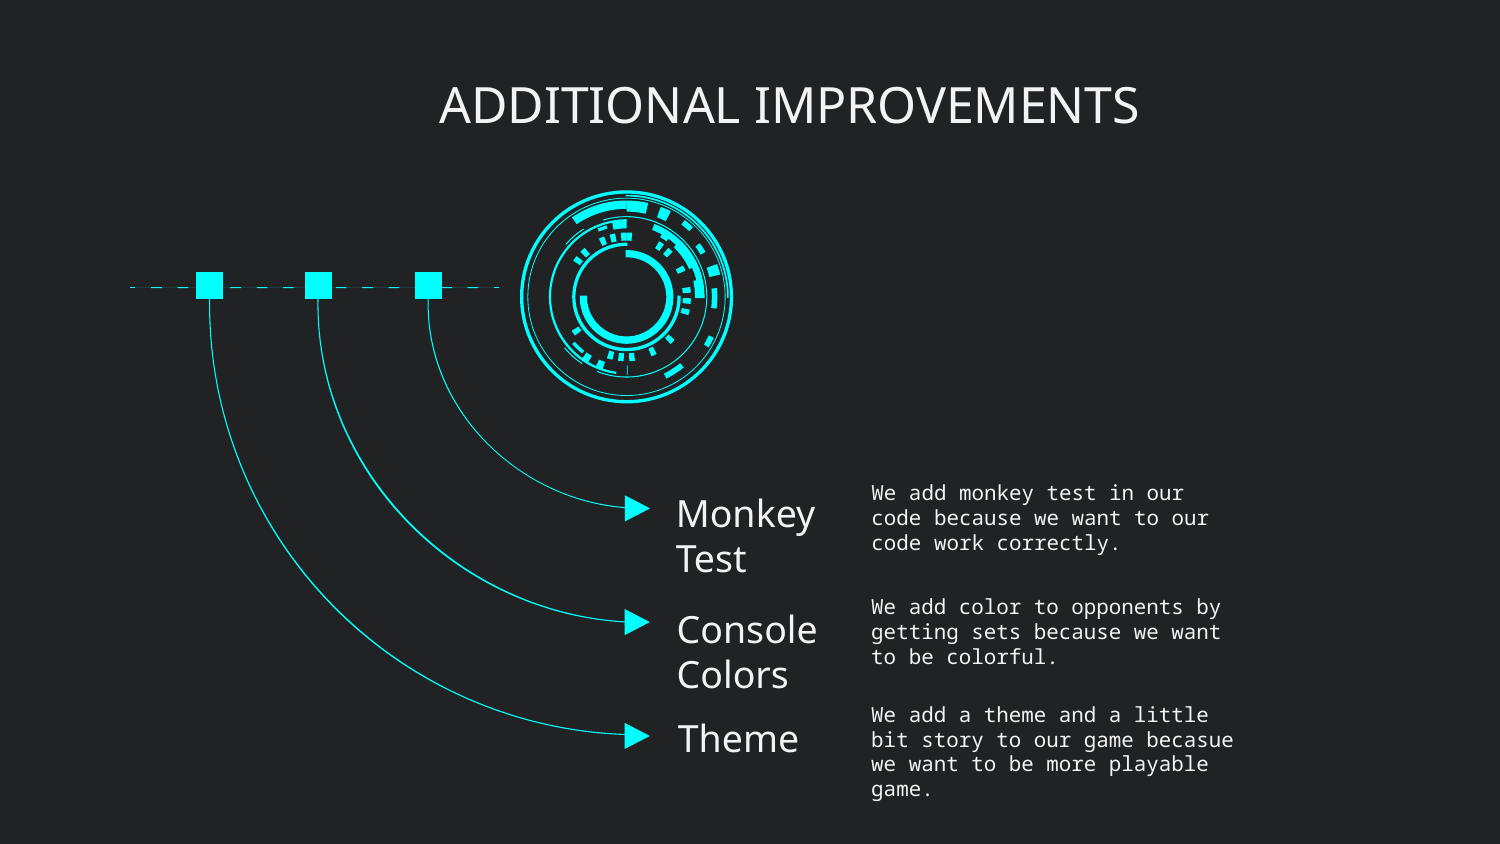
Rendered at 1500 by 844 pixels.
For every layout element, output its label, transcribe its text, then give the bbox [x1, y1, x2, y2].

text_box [129, 190, 734, 750]
text_box Theme [738, 704, 840, 751]
text_box We add color to opponents by getting sets because we want to be colorful. [856, 578, 1259, 667]
text_box We add a theme and a little bit story to our game becasue we want to be more playable game. [856, 686, 1270, 775]
text_box We add monkey test in our code because we want to our code work correctly. [856, 464, 1251, 553]
title ADDITIONAL IMPROVEMENTS [362, 0, 1218, 149]
text_box Monkey Test [738, 479, 838, 526]
text_box Console Colors [738, 595, 850, 642]
